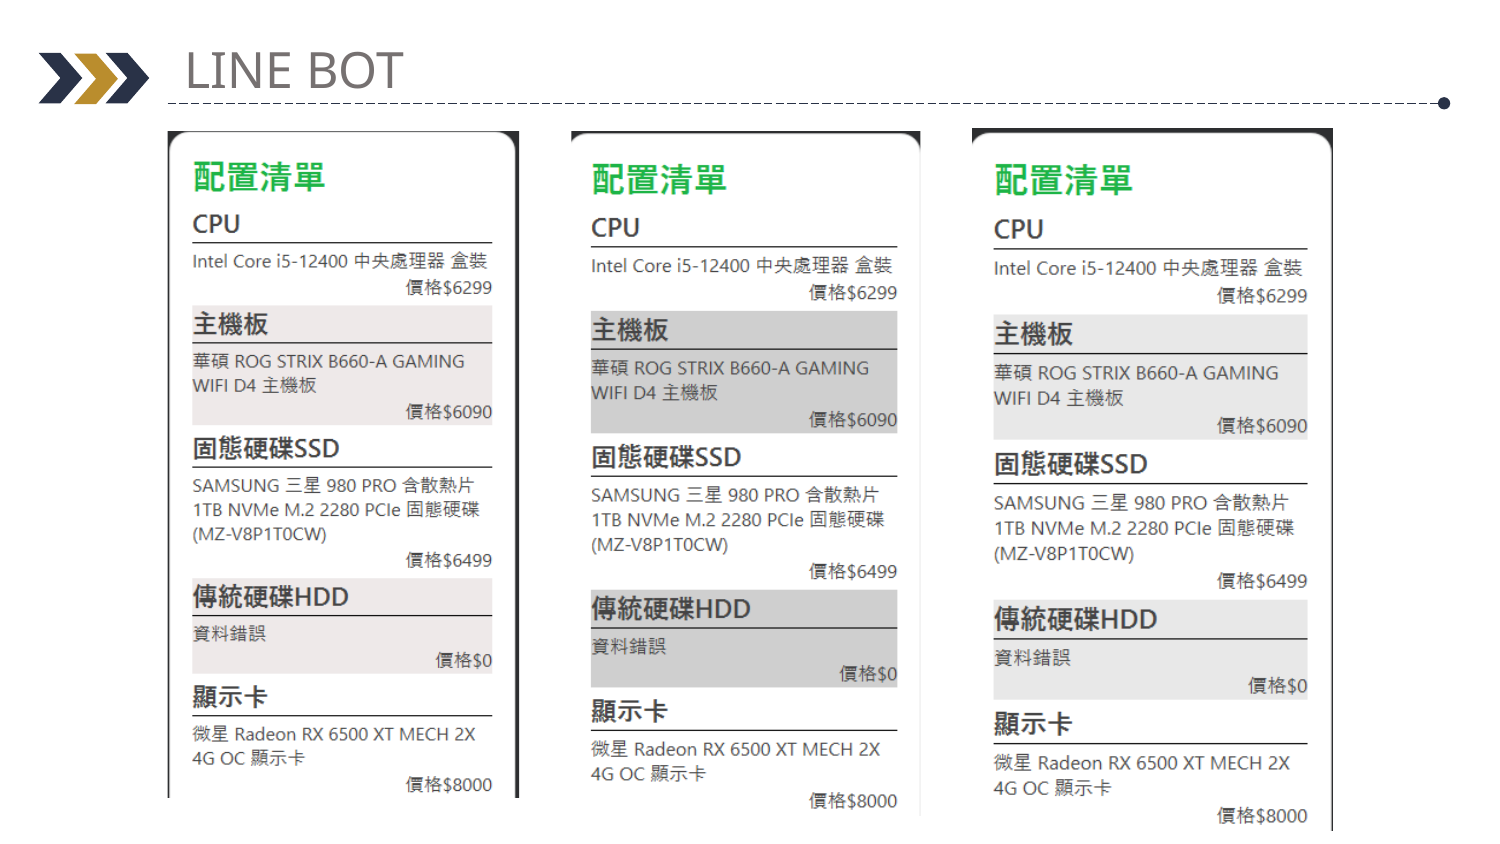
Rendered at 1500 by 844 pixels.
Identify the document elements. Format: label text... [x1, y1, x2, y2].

picture [167, 131, 520, 798]
text_box [103, 51, 151, 105]
text_box [71, 52, 120, 106]
picture [571, 131, 921, 816]
picture [972, 128, 1333, 831]
text_box [36, 51, 84, 105]
text_box LINE BOT [169, 31, 420, 103]
